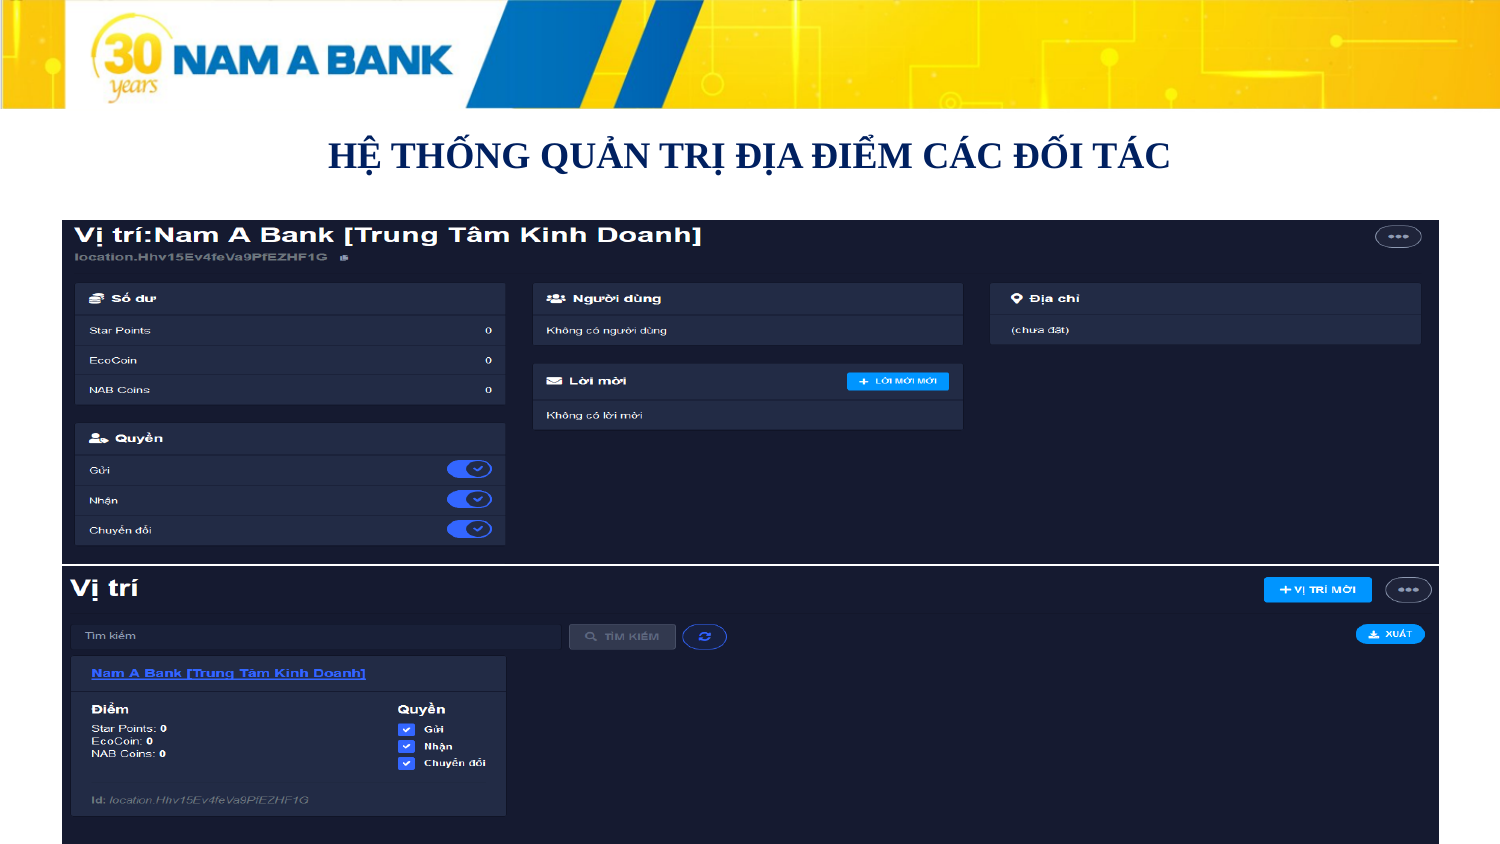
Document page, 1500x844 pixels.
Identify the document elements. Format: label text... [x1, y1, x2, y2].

text_box [36, 216, 887, 266]
text_box HỆ THỐNG QUẢN TRỊ ĐỊA ĐIỂM CÁC ĐỐI TÁC [145, 123, 1355, 184]
picture [0, 0, 1500, 844]
